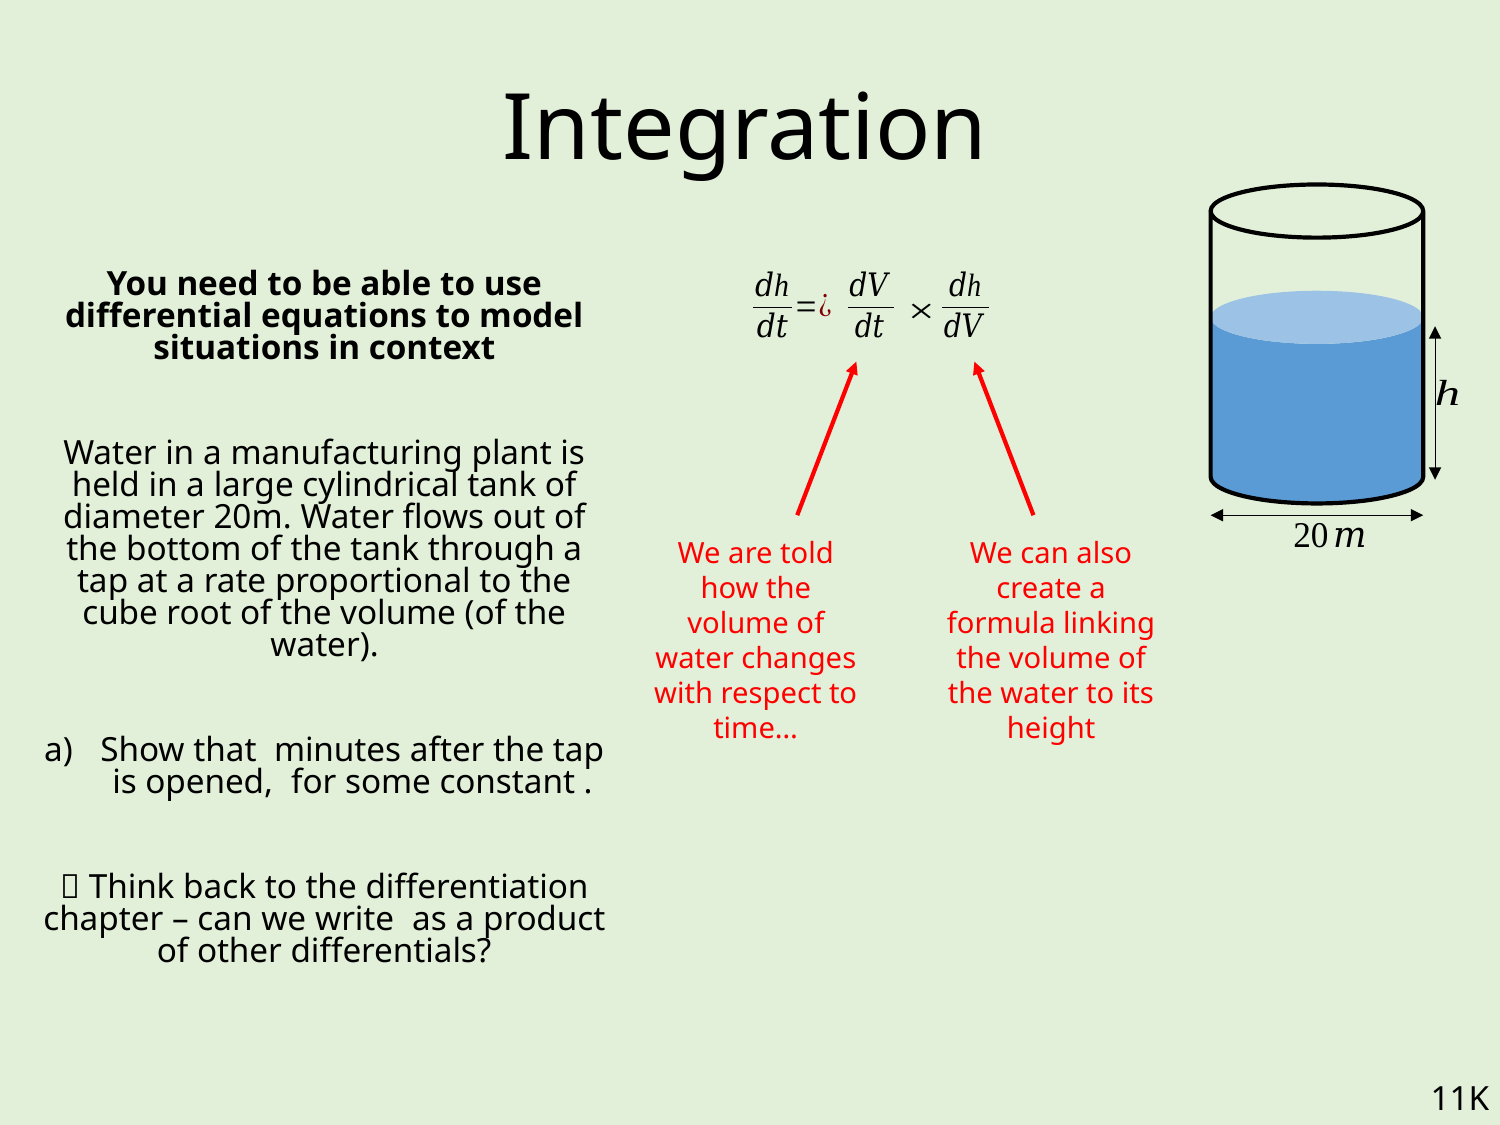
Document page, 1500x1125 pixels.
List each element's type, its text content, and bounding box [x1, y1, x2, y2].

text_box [797, 361, 857, 516]
text_box We can also create a formula linking the volume of the water to its height [927, 527, 1176, 752]
text_box [1209, 183, 1425, 505]
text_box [974, 361, 1034, 516]
text_box 11K [1415, 1069, 1500, 1125]
title Integration [98, 21, 1393, 239]
text_box 1.5 [1212, 186, 1421, 236]
text_box We are told how the volume of water changes with respect to time… [631, 527, 880, 752]
